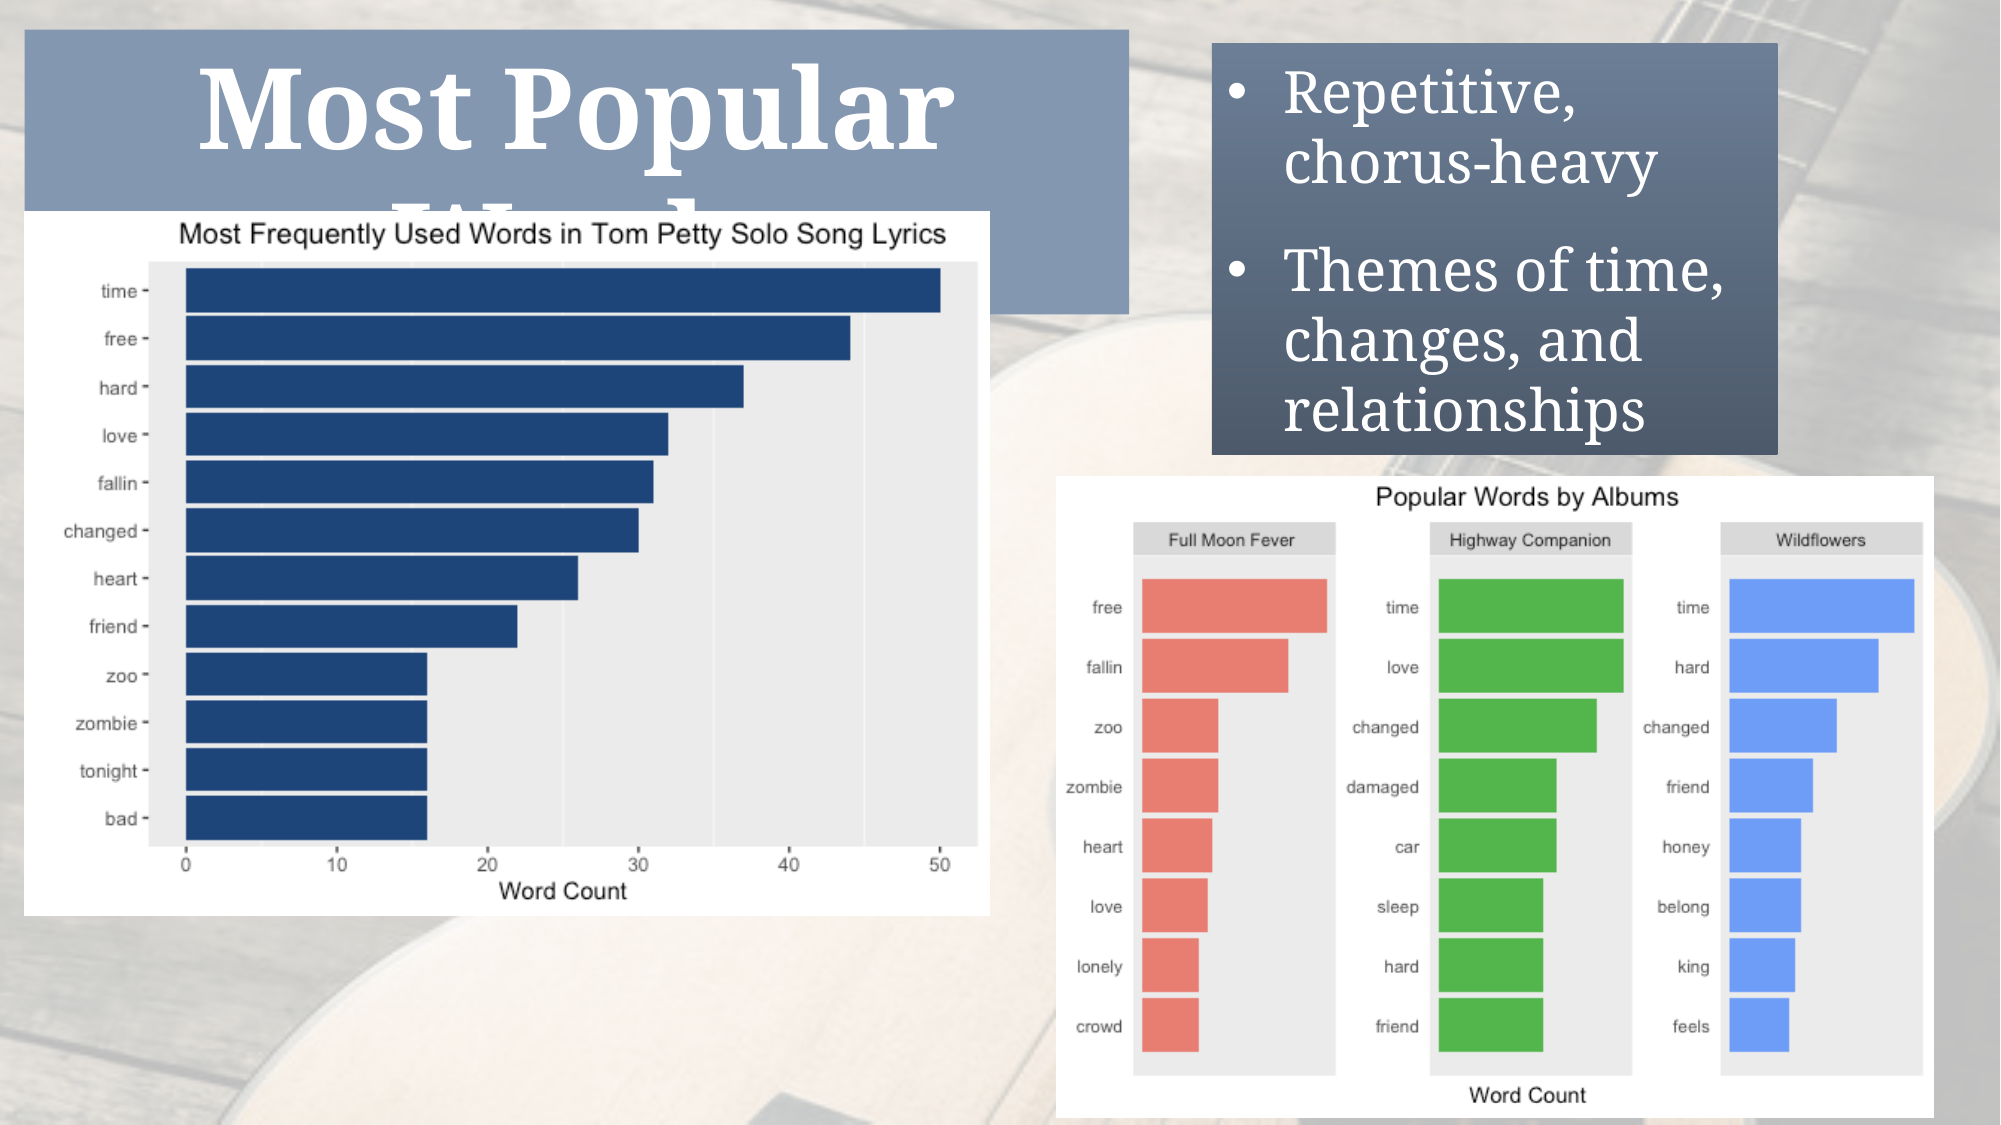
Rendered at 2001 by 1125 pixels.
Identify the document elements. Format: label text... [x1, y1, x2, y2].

text_box Most Popular Words [24, 29, 1130, 315]
picture [24, 211, 990, 916]
text_box Repetitive, chorus-heavy Themes of time, changes, and relationships [1211, 43, 1778, 456]
picture [1056, 476, 1934, 1118]
